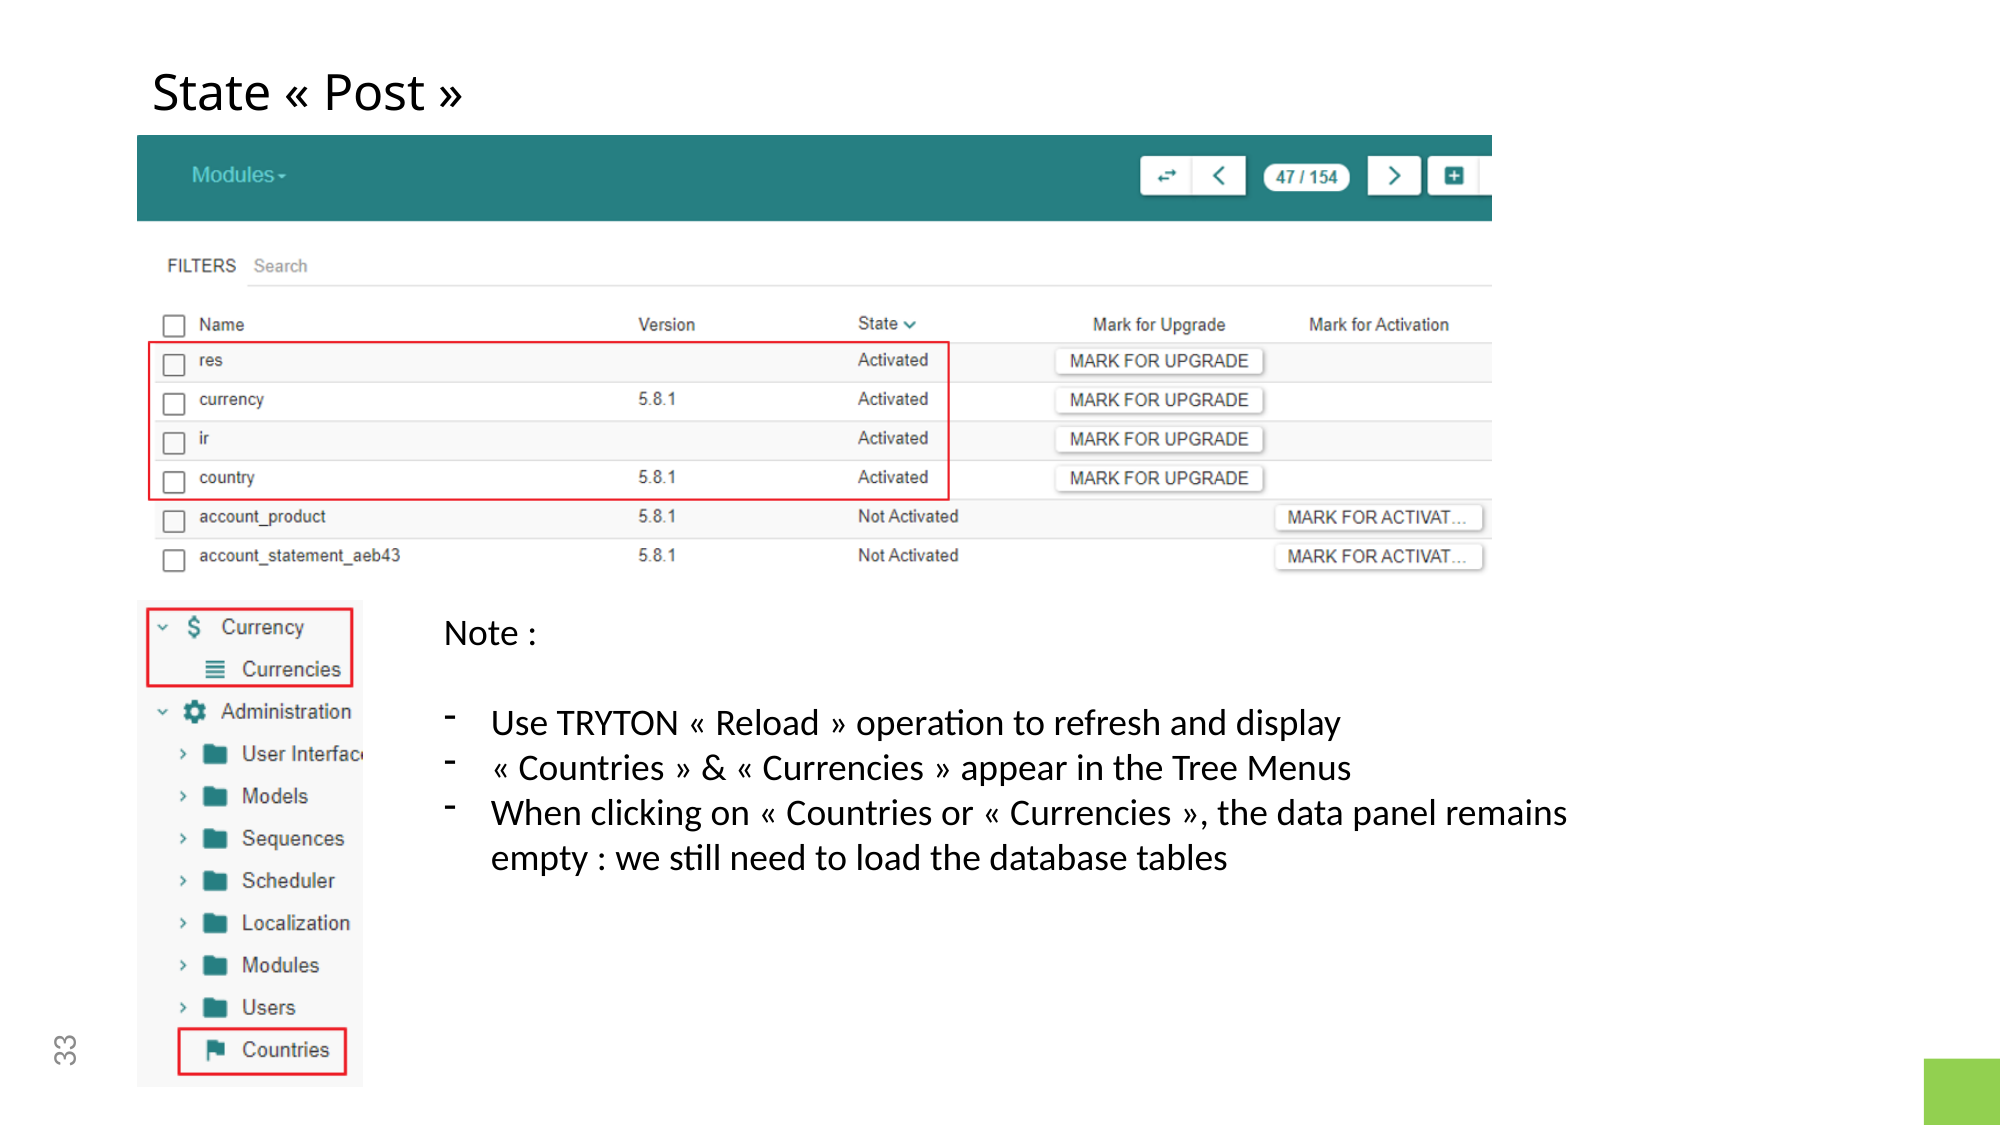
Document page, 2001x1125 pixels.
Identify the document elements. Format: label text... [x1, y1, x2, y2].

title State « Post » [137, 59, 1863, 136]
slide_number 33 [32, 995, 93, 1108]
text_box [1923, 1058, 2000, 1125]
picture [137, 135, 1492, 579]
text_box Note : Use TRYTON « Reload » operation to refresh and display « Countries » & « Currencies » appear in the Tree Menus When clicking on « Countries or « Currencies », the data panel remains empty : we still need to load the database tables [429, 600, 1601, 931]
picture [137, 600, 363, 1087]
